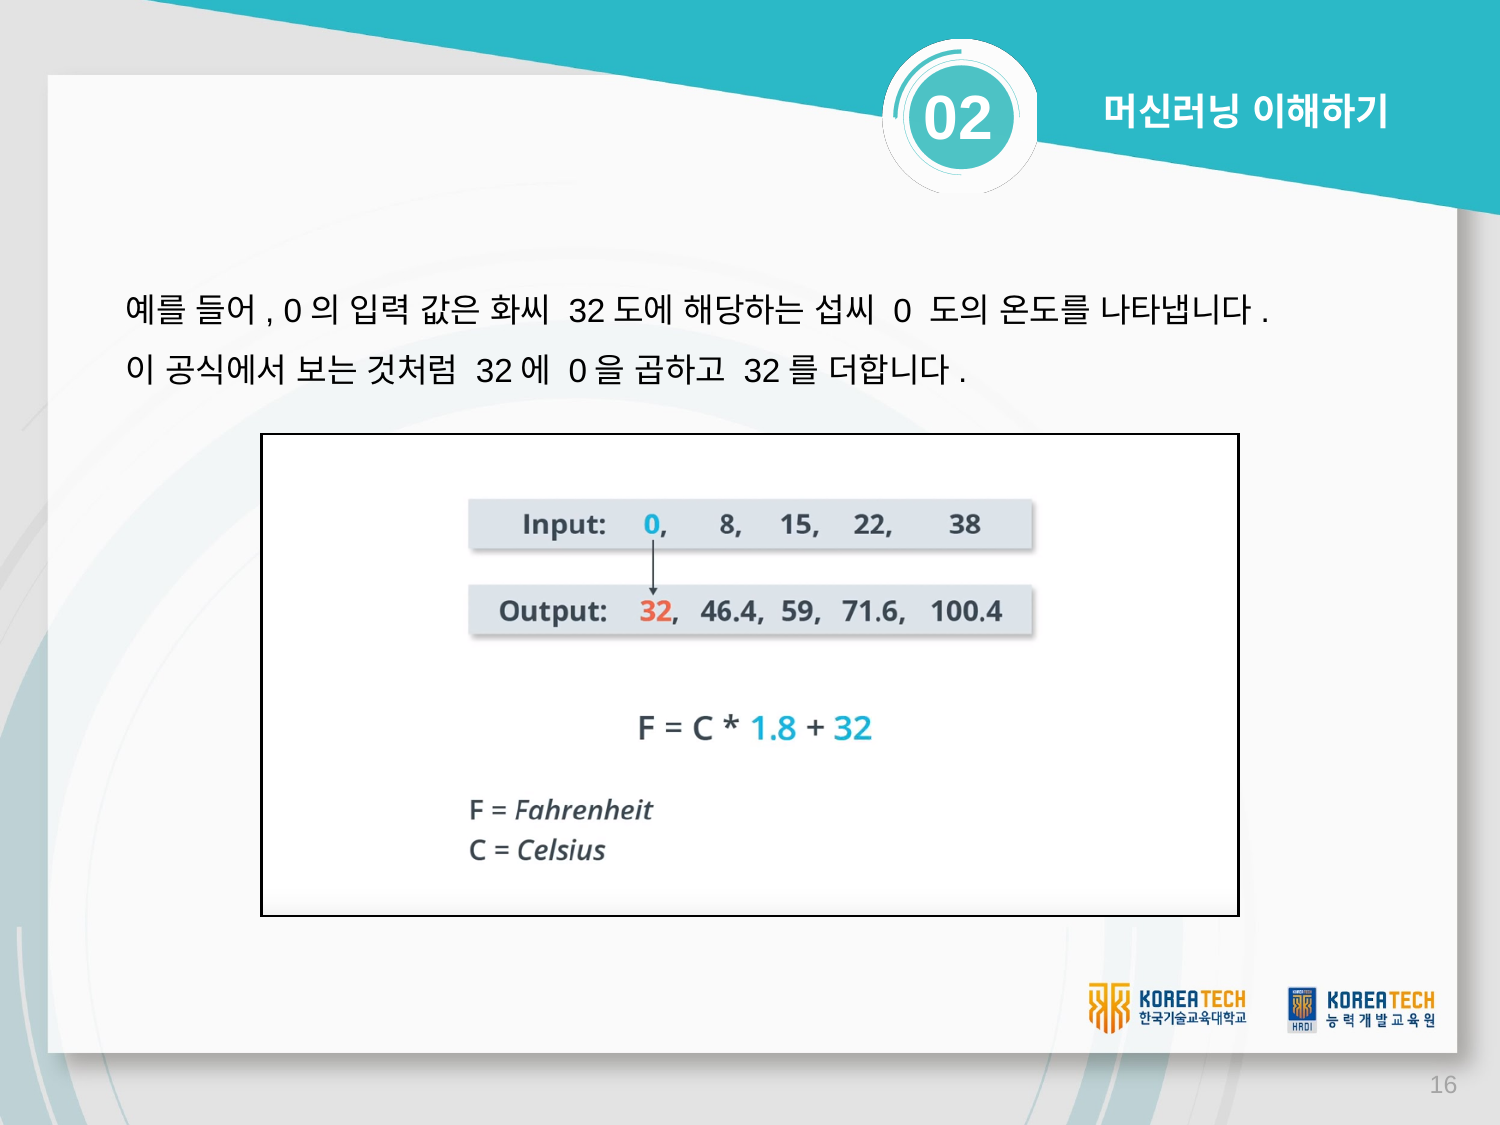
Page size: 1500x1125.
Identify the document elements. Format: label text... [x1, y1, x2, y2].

text_box 머신러닝 이해하기 [1053, 80, 1441, 172]
slide_number 16 [1225, 1053, 1473, 1114]
picture [0, 0, 1500, 1125]
text_box 예를 들어, 0의 입력 값은 화씨 32도에 해당하는 섭씨 0 도의 온도를 나타냅니다. 이 공식에서 보는 것처럼 32에 0을 곱하고 32를 더합니다. [110, 261, 1401, 869]
